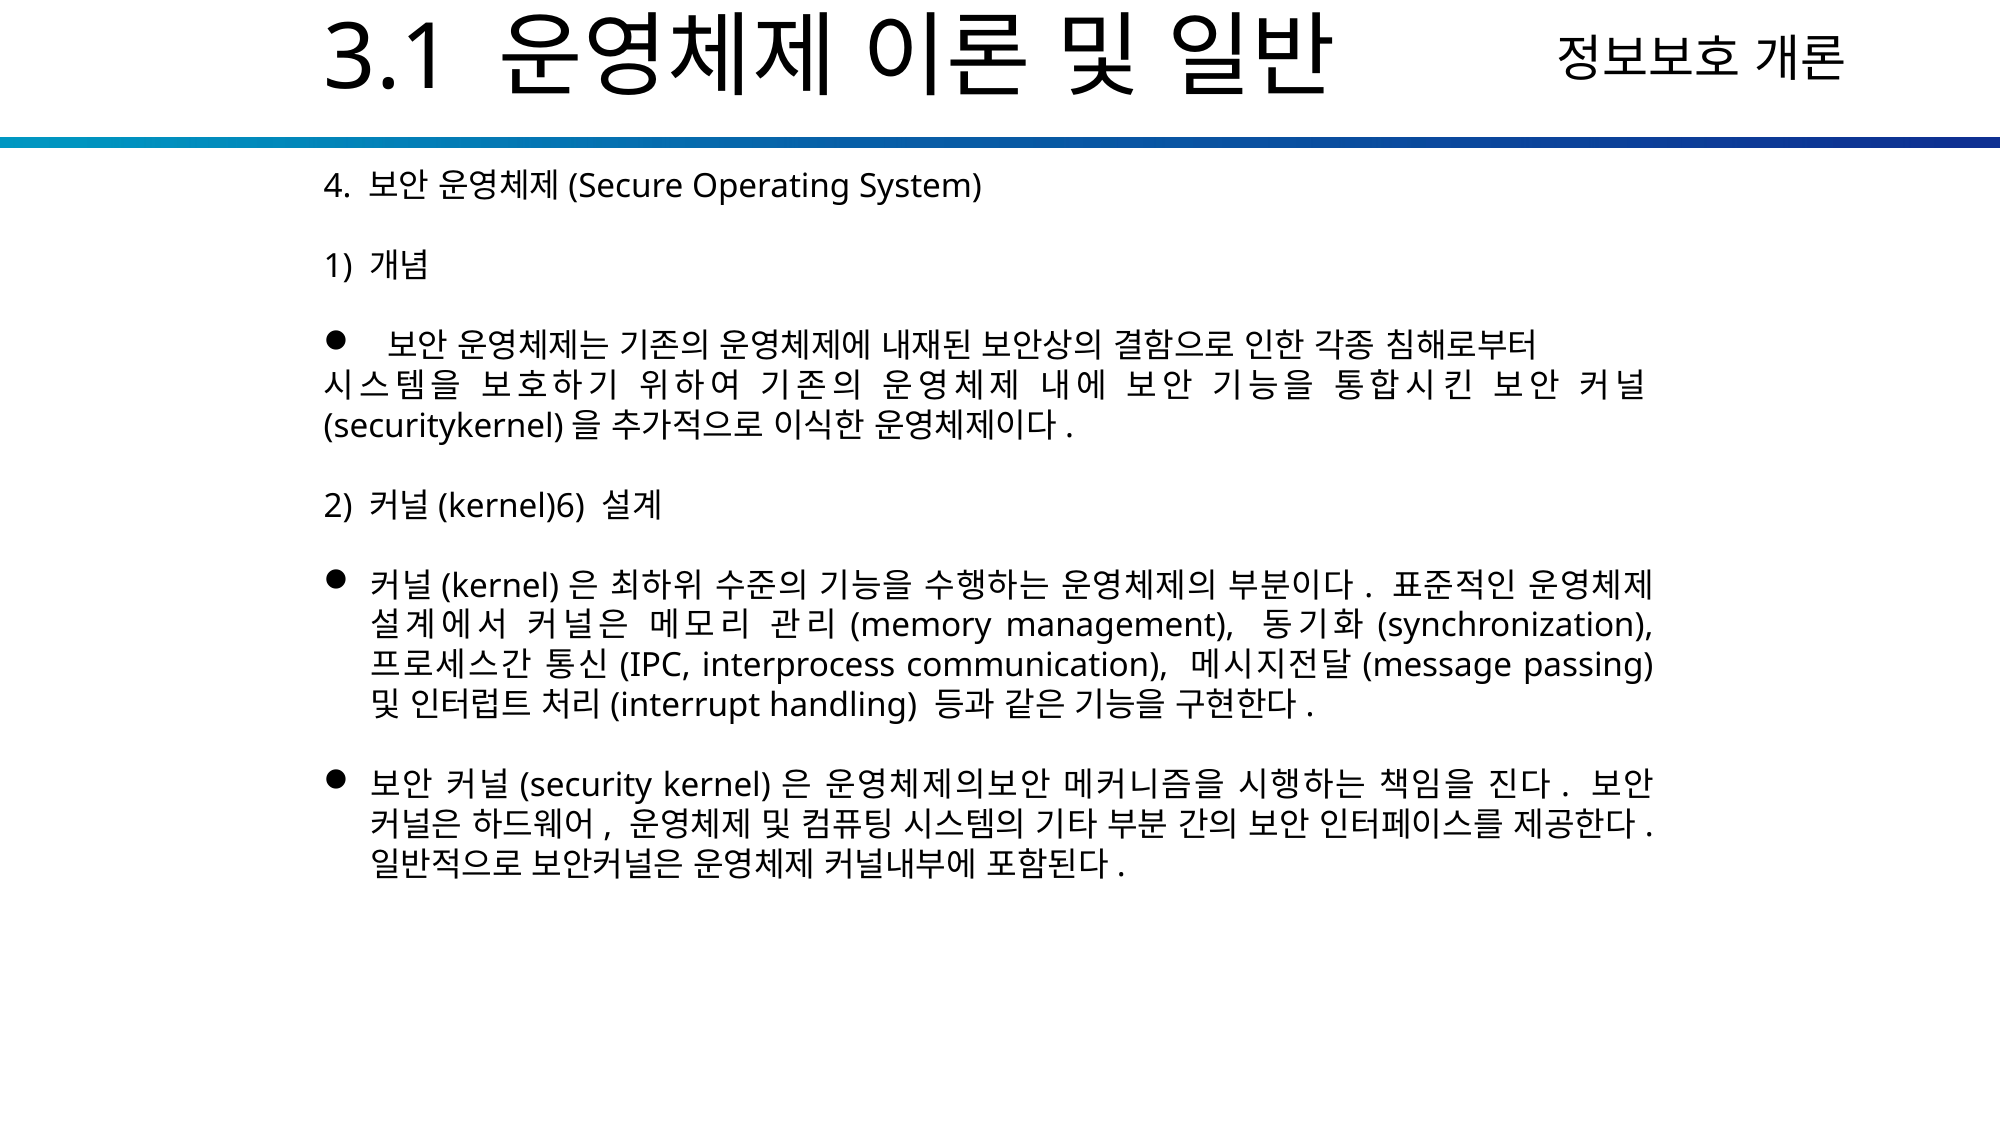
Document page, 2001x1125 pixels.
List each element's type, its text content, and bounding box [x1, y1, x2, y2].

text_box 4. 보안 운영체제(Secure Operating System) 1) 개념 보안 운영체제는 기존의 운영체제에 내재된 보안상의 결함으로 인한 각종 침해로부터 시스템을 보호하기 위하여 기존의 운영체제 내에 보안 기능을 통합시킨 보안 커널(securitykernel)을 추가적으로 이식한 운영체제이다. 2) 커널(kernel)6) 설계 커널(kernel)은 최하위 수준의 기능을 수행하는 운영체제의 부분이다. 표준적인 운영체제 설계에서 커널은 메모리 관리(memory management), 동기화(synchronization), 프로세스간 통신(IPC, interprocess communication), 메시지전달(message passing) 및 인터럽트 처리(interrupt handling) 등과 같은 기능을 구현한다. 보안 커널(security kernel)은 운영체제의보안 메커니즘을 시행하는 책임을 진다. 보안 커널은 하드웨어, 운영체제 및 컴퓨팅 시스템의 기타 부분 간의 보안 인터페이스를 제공한다. 일반적으로 보안커널은 운영체제 커널내부에 포함된다. [308, 137, 1669, 891]
title 3.1 운영체제 이론 및 일반 [308, 23, 1636, 94]
picture [1669, 137, 2000, 148]
